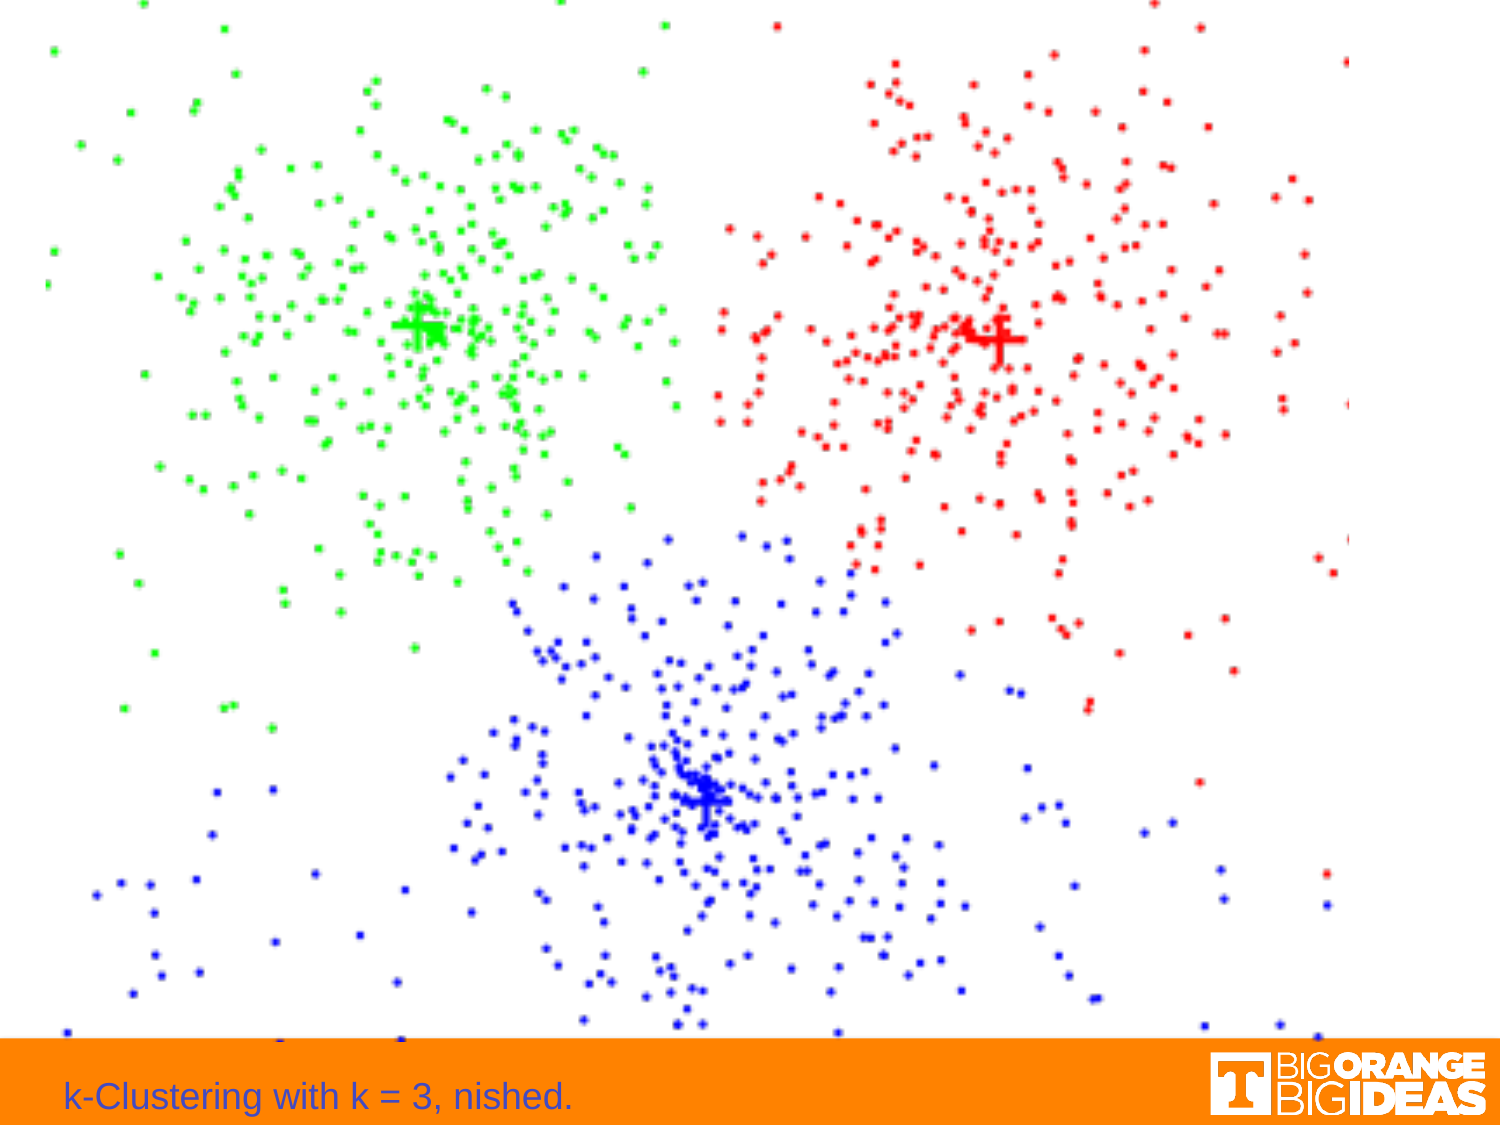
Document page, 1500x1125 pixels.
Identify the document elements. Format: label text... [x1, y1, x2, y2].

picture [45, 0, 1350, 1042]
text_box k-Clustering with k = 3, nished. [48, 1064, 590, 1125]
